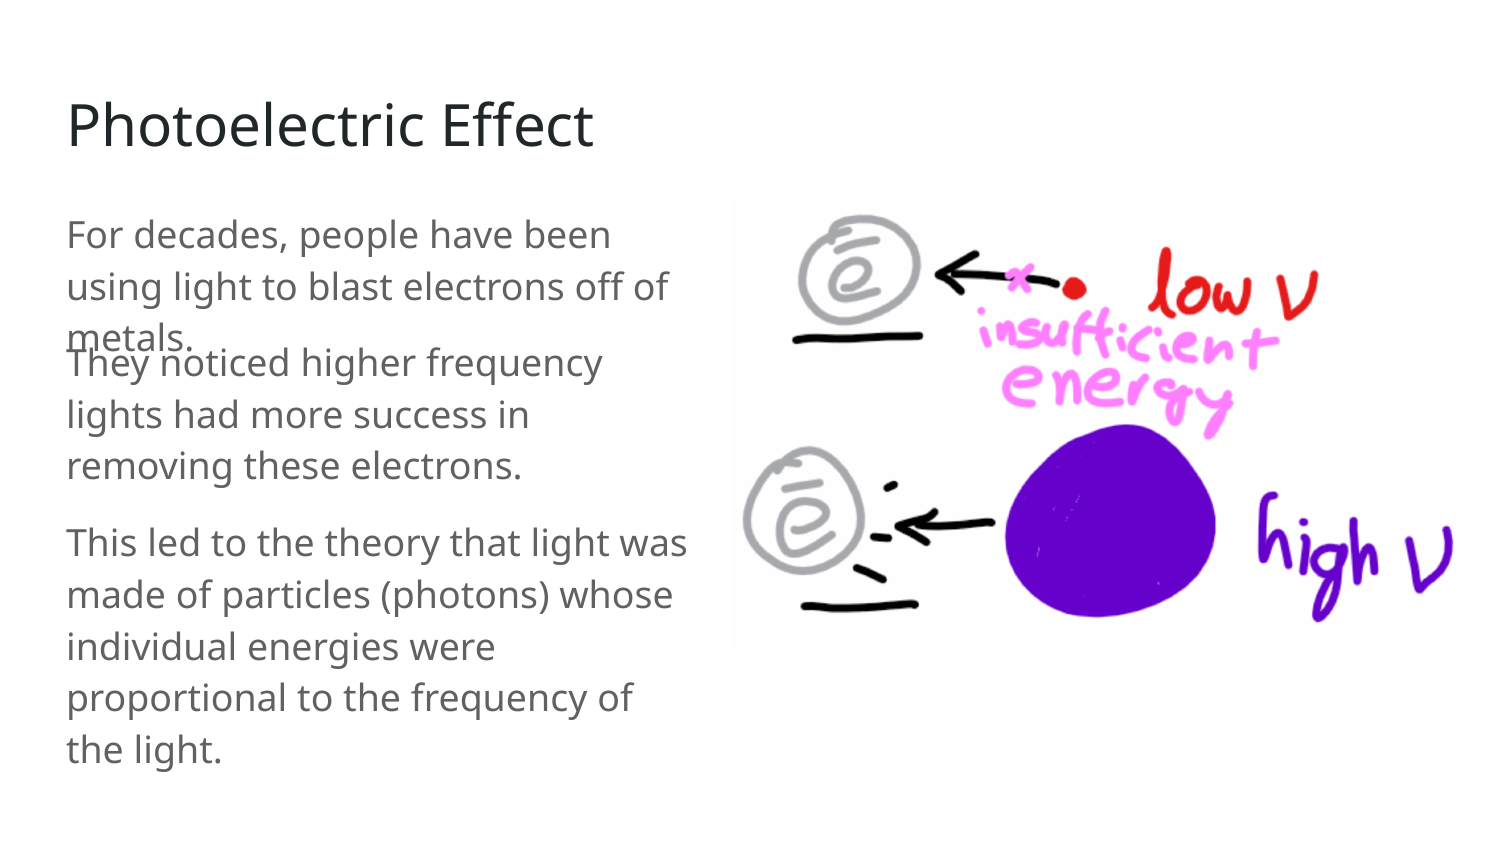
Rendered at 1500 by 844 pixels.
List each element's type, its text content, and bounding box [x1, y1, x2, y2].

title Photoelectric Effect [51, 72, 1449, 244]
picture [732, 198, 1476, 650]
list This led to the theory that light was made of particles (photons) whose individual energies were proportional to the frequency of the light. [51, 497, 708, 844]
list For decades, people have been using light to blast electrons off of metals. [51, 189, 708, 317]
list They noticed higher frequency lights had more success in removing these electrons. [51, 317, 708, 497]
